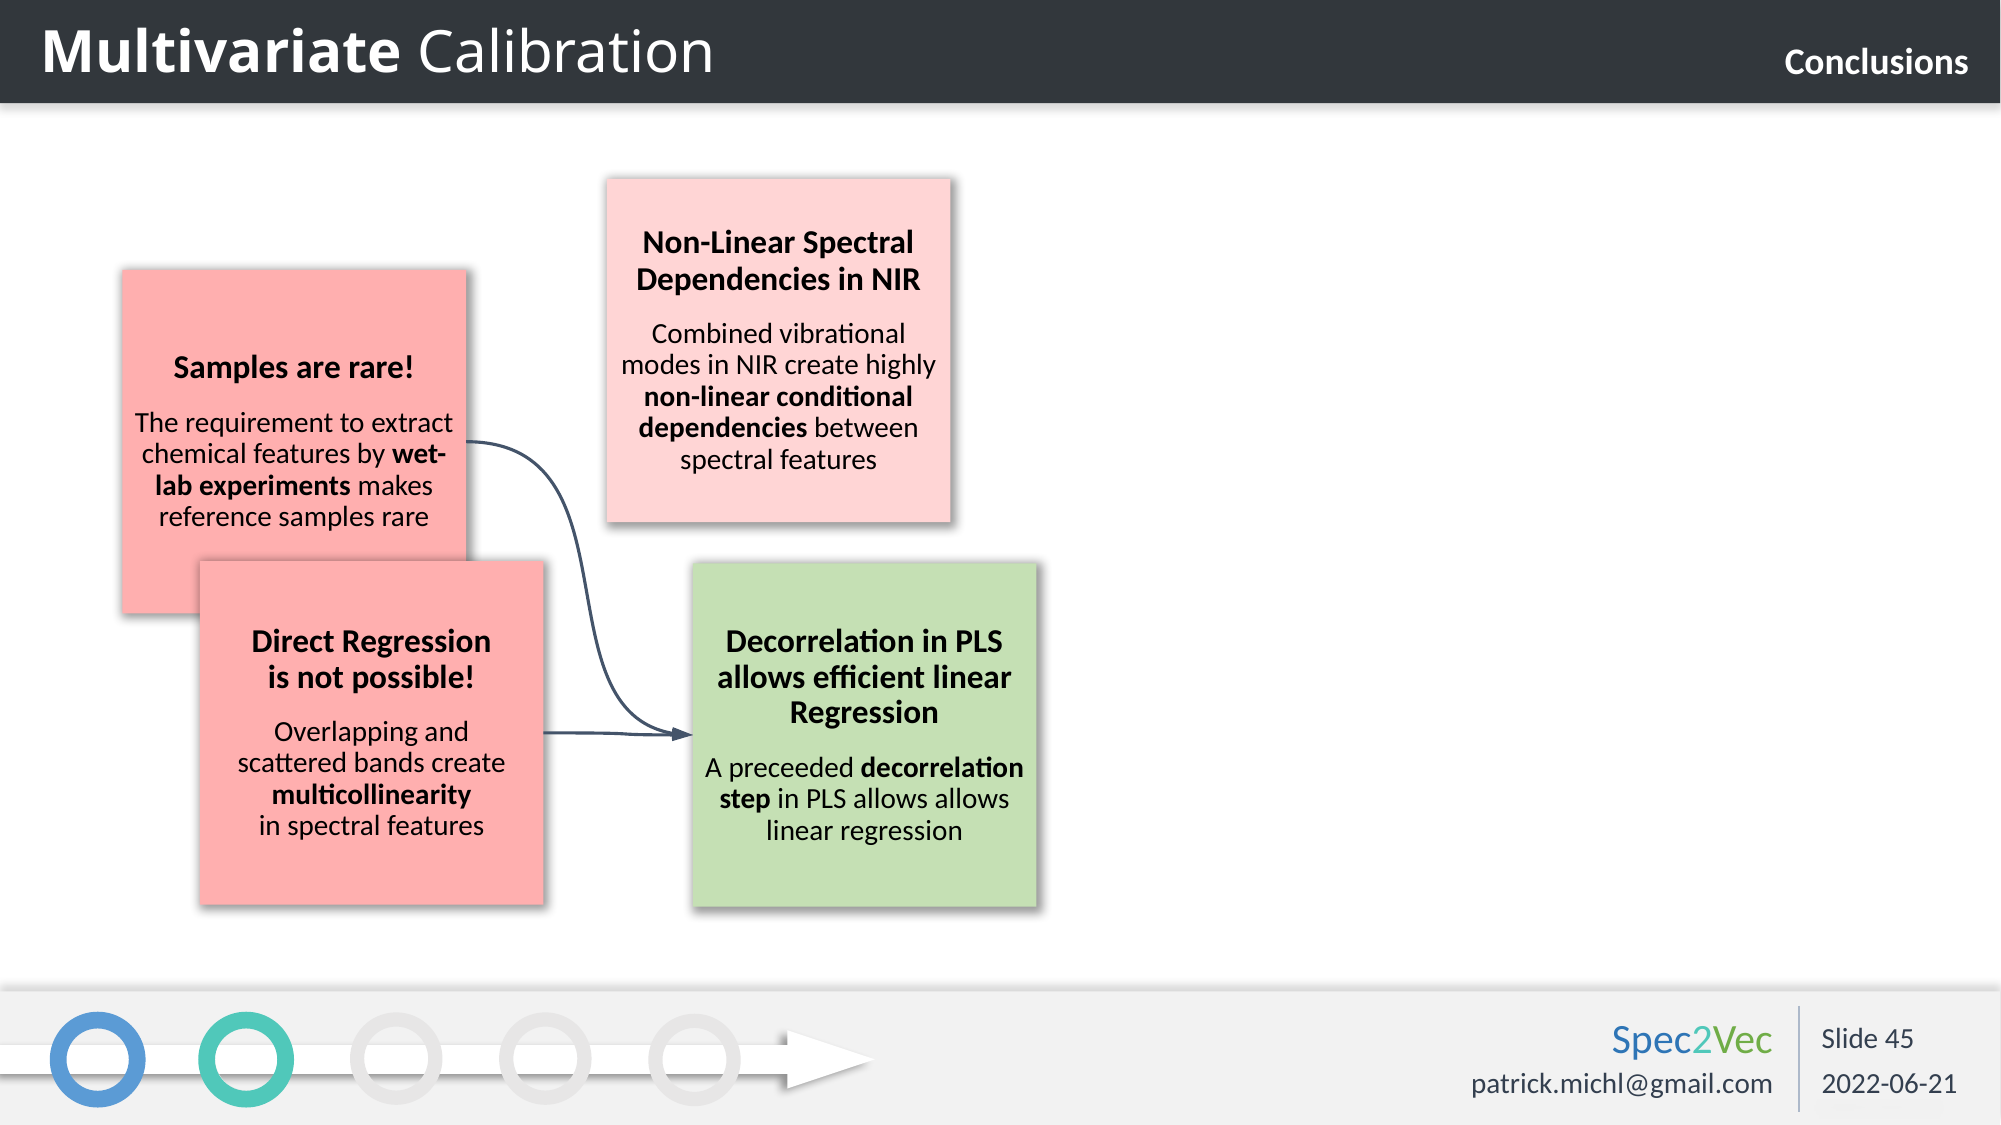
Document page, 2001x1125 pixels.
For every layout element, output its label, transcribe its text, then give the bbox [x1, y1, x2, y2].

text_box Samples are rare! The requirement to extract chemical features by wet-lab experiments makes reference samples rare [122, 269, 467, 614]
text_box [49, 1011, 146, 1108]
text_box Direct Regression is not possible! Overlapping and scattered bands create multicollinearity in spectral features [199, 561, 544, 905]
text_box Non-Linear Spectral Dependencies in NIR Combined vibrational modes in NIR create highly non-linear conditional dependencies between spectral features [606, 178, 951, 523]
text_box Conclusions [1285, 29, 1985, 90]
text_box Decorrelation in PLS allows efficient linear Regression A preceeded decorrelation step in PLS allows allows linear regression [692, 563, 1037, 907]
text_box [466, 441, 693, 735]
text_box Multivariate Calibration [25, 5, 1922, 102]
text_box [198, 1011, 295, 1108]
